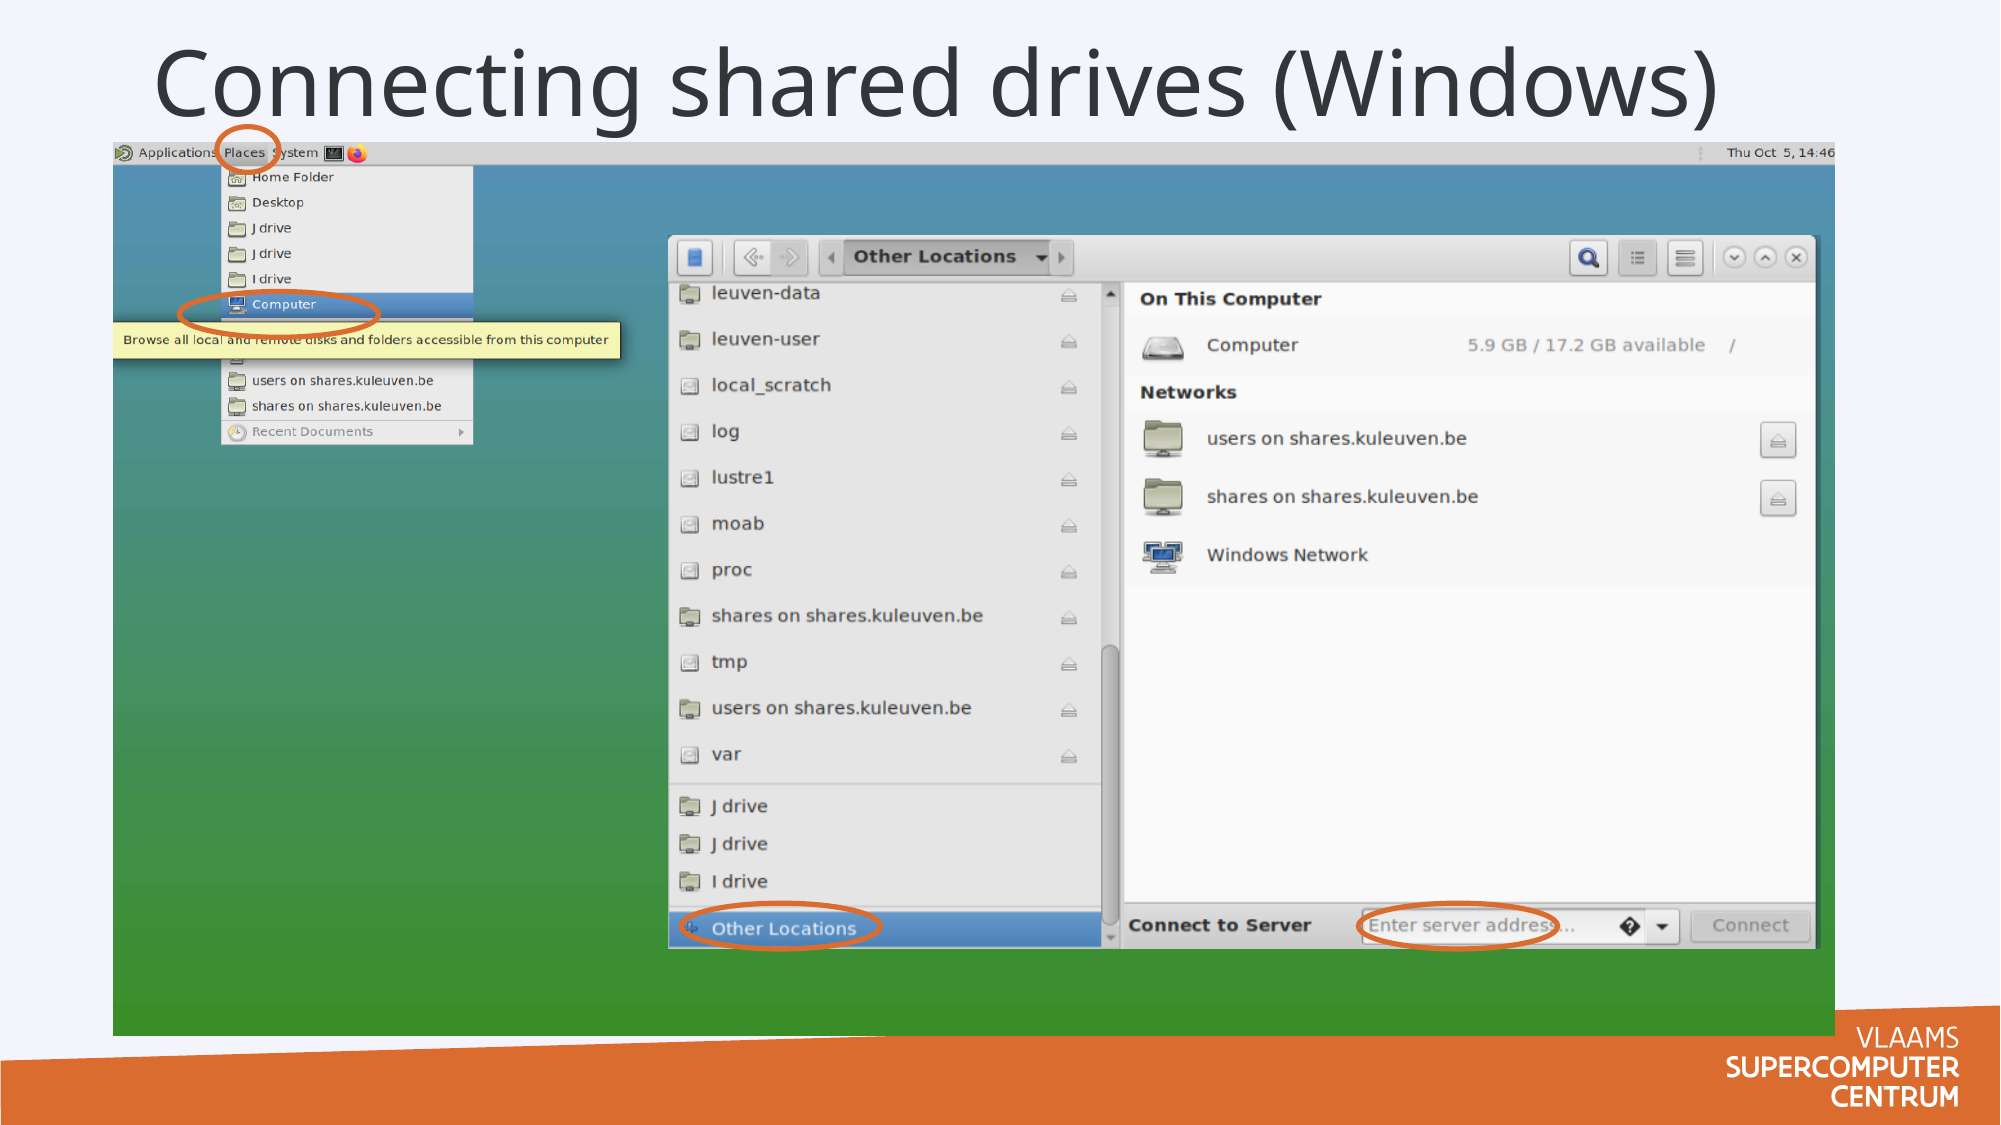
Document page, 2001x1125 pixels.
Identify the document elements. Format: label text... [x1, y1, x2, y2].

picture [113, 142, 1960, 1117]
text_box [217, 125, 279, 142]
title Connecting shared drives (Windows) [137, 0, 1863, 196]
